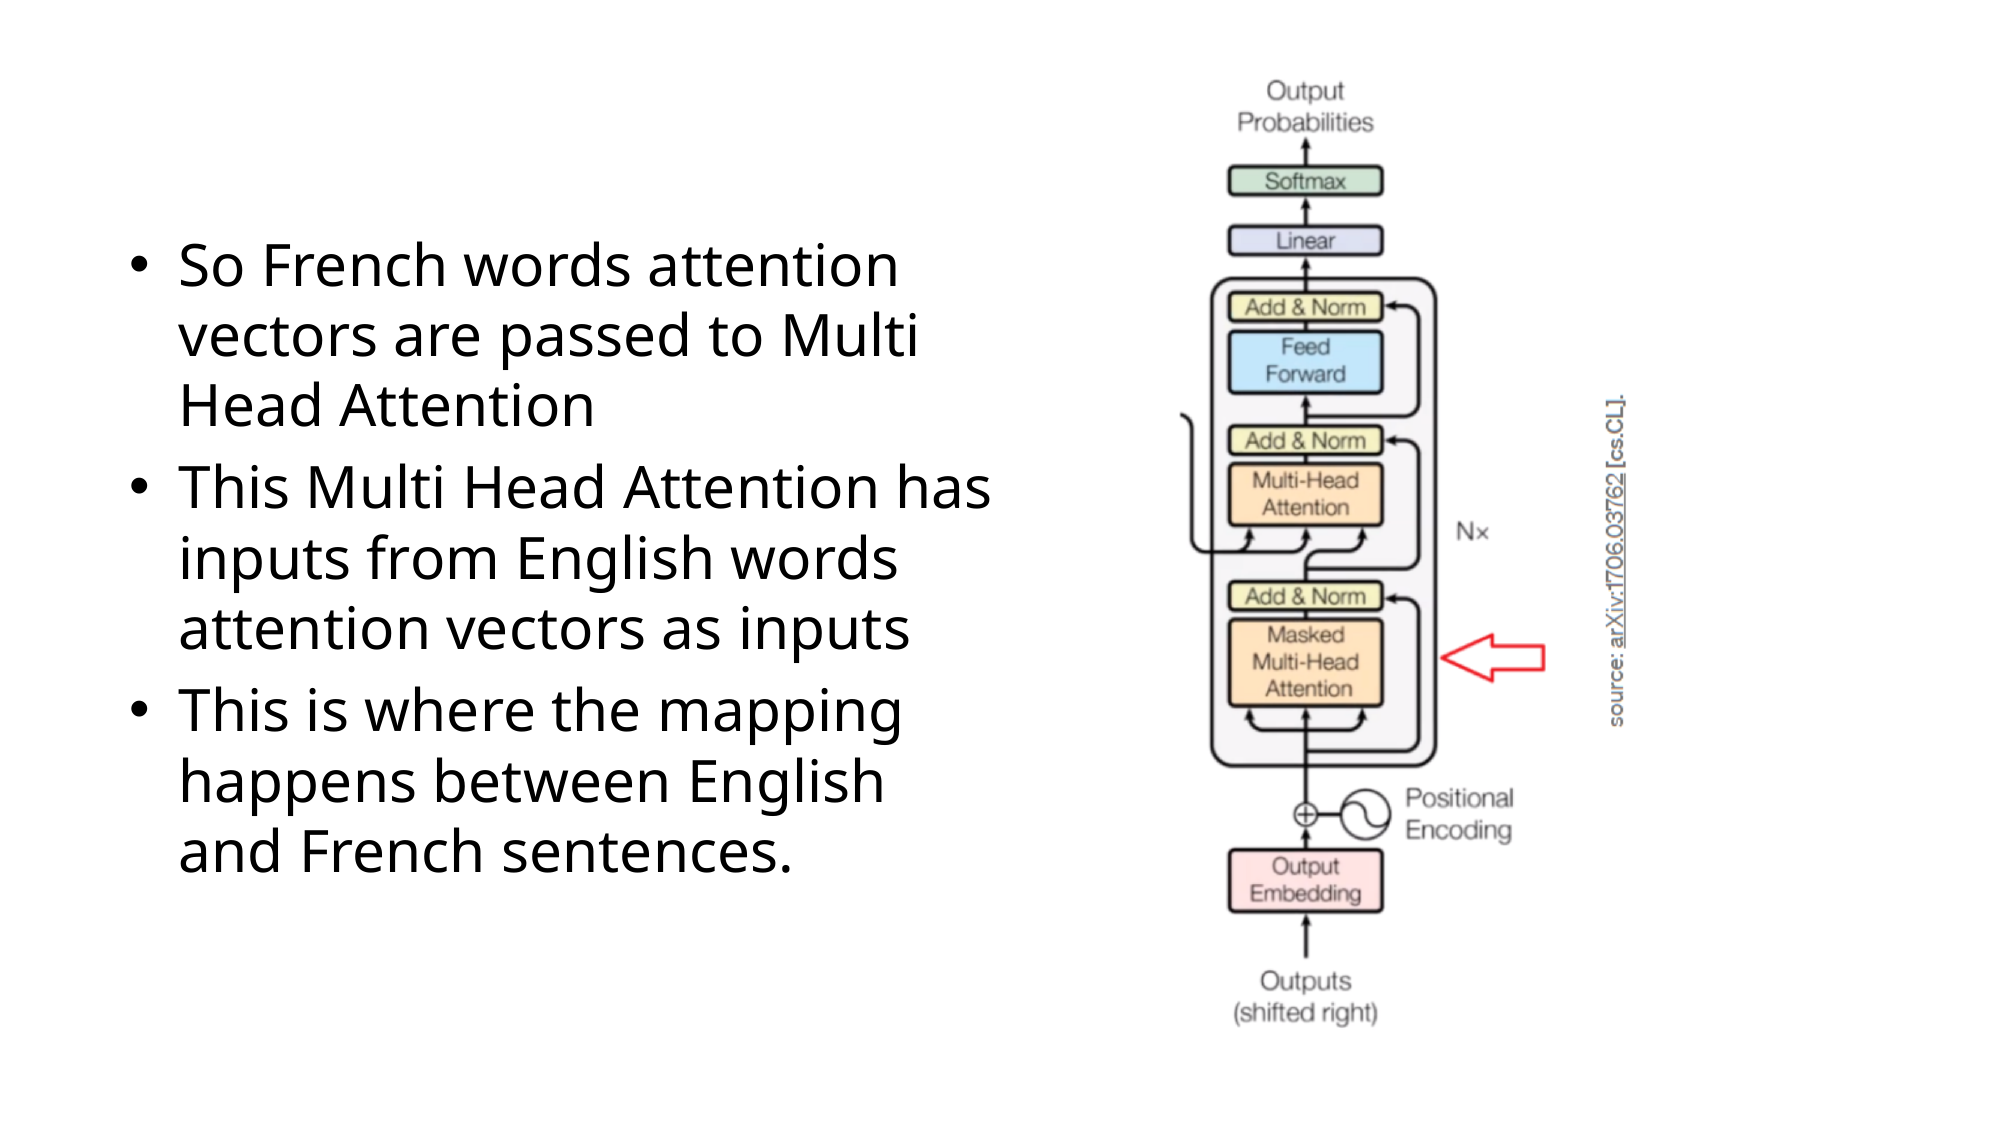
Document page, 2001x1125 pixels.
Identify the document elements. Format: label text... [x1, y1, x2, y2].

list So French words attention vectors are passed to Multi Head Attention This Multi Head Attention has inputs from English words attention vectors as inputs This is where the mapping happens between English and French sentences. [114, 219, 1014, 934]
picture [846, 40, 1895, 1087]
